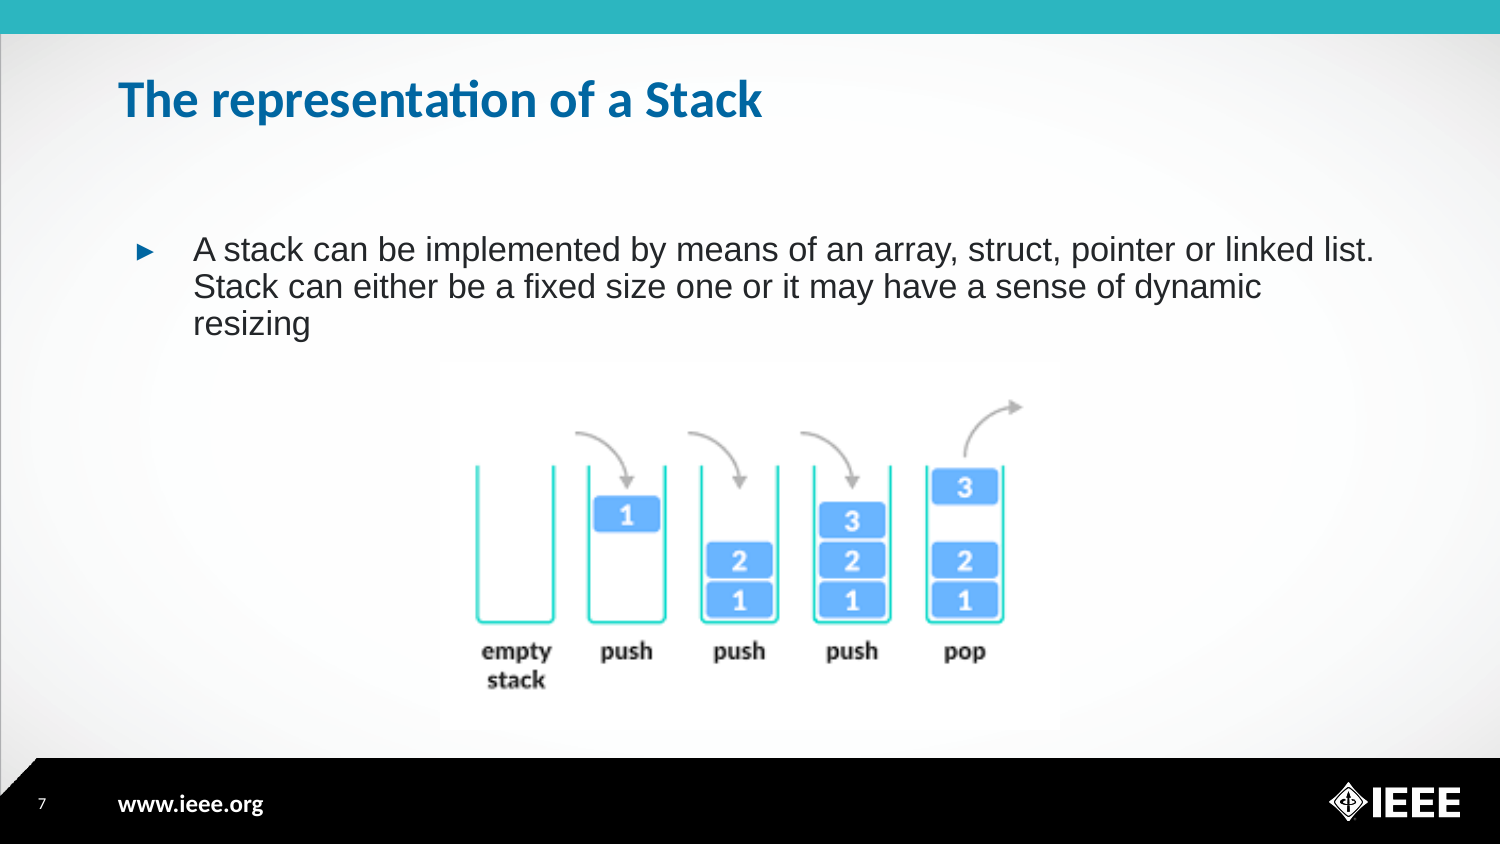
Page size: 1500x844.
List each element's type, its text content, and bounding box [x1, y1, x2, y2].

title The representation of a Stack [103, 68, 1397, 137]
list A stack can be implemented by means of an array, struct, pointer or linked list. Stack can either be a fixed size one or it may have a sense of dynamic resizing [103, 224, 1397, 374]
slide_number 7 [22, 775, 93, 830]
picture [0, 34, 1500, 844]
